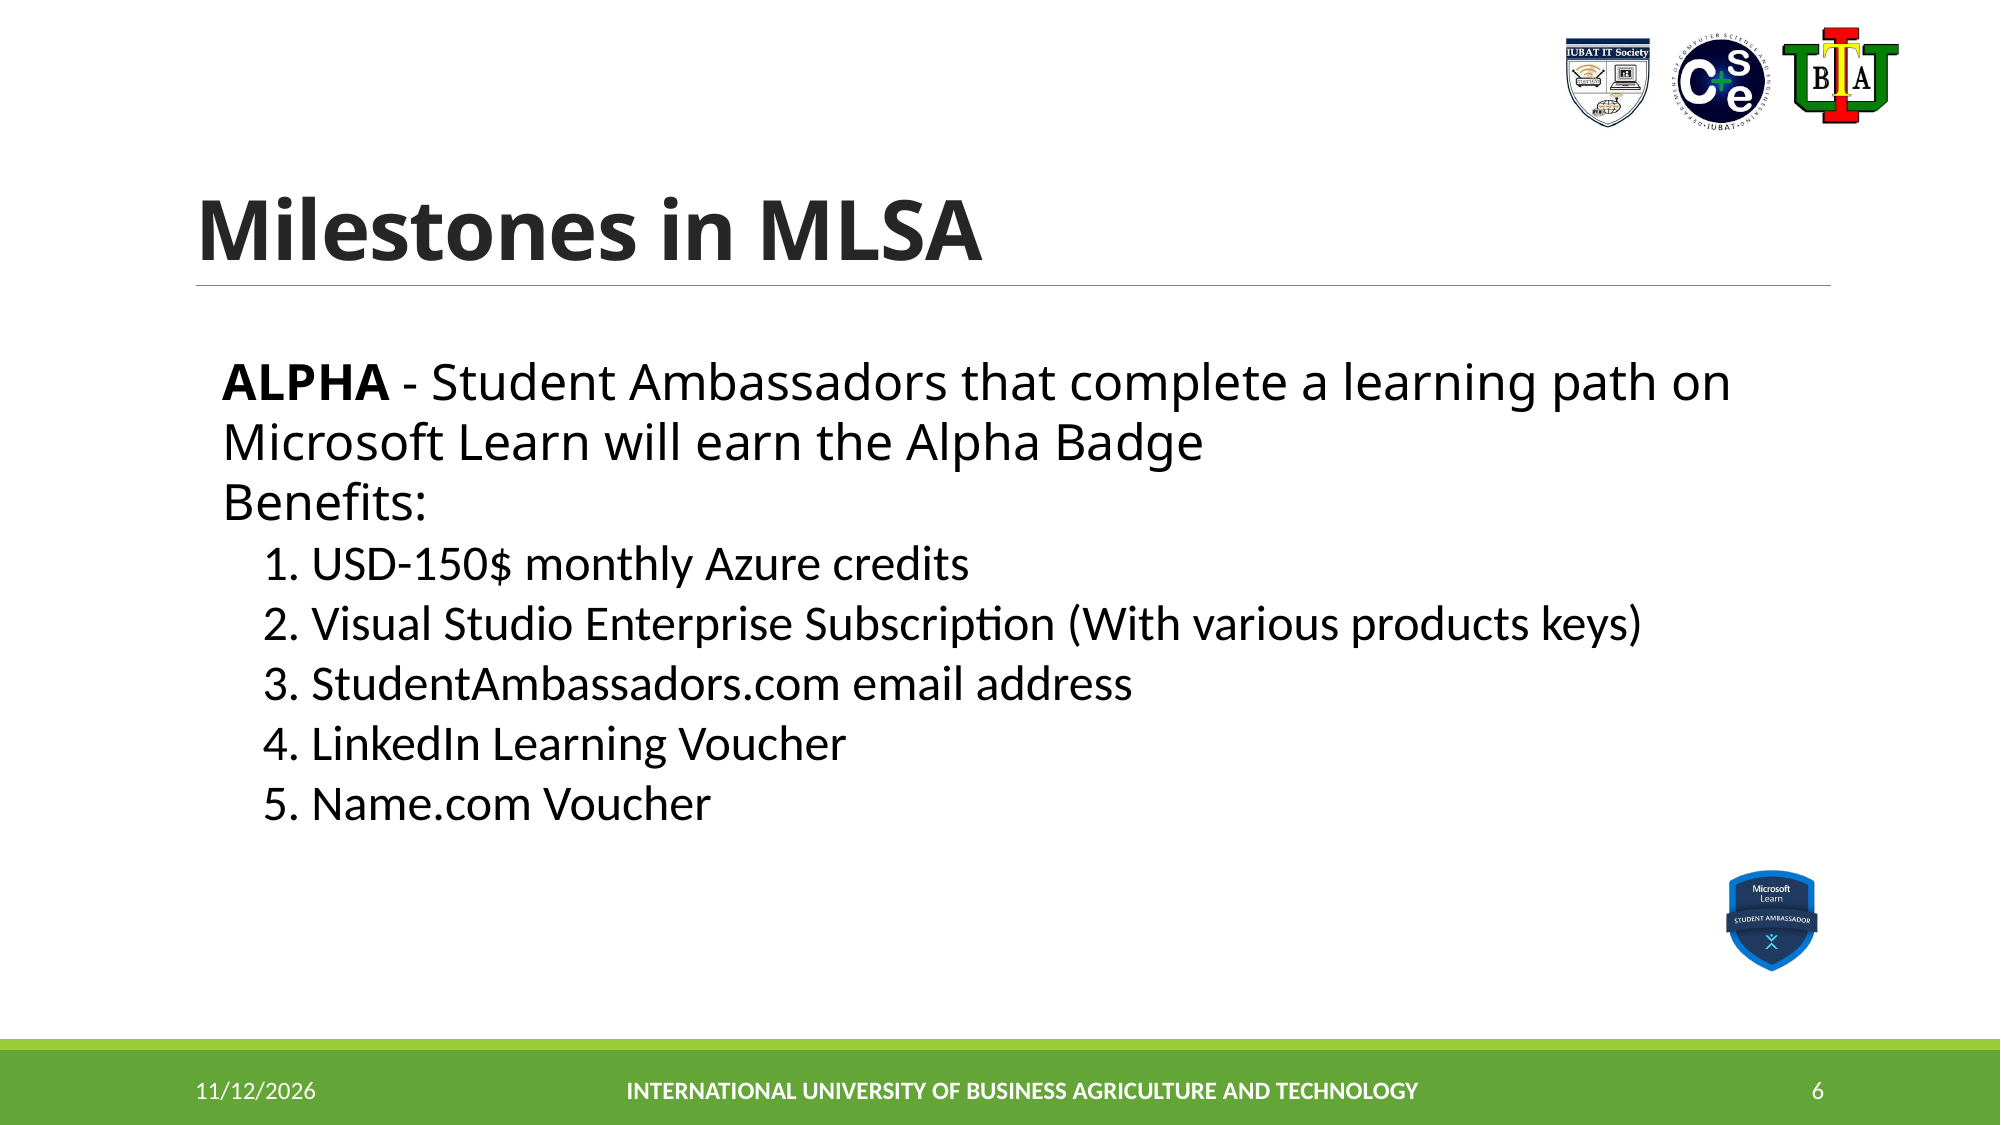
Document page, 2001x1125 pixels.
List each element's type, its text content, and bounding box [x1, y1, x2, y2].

slide_number 6 [1624, 1059, 1840, 1120]
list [1674, 23, 1780, 139]
text_box ALPHA - Student Ambassadors that complete a learning path on Microsoft Learn will earn the Alpha Badge Benefits: USD-150$ monthly Azure credits Visual Studio Enterprise Subscription (With various products keys) StudentAmbassadors.com email address LinkedIn Learning Voucher Name.com Voucher [208, 342, 1780, 958]
picture [1781, 27, 1899, 131]
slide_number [180, 1059, 541, 1120]
picture [1549, 20, 1667, 138]
footer International University Of Business Agriculture and Technology [541, 1059, 1505, 1120]
picture [1713, 858, 1831, 976]
title Milestones in MLSA [180, 47, 1830, 285]
